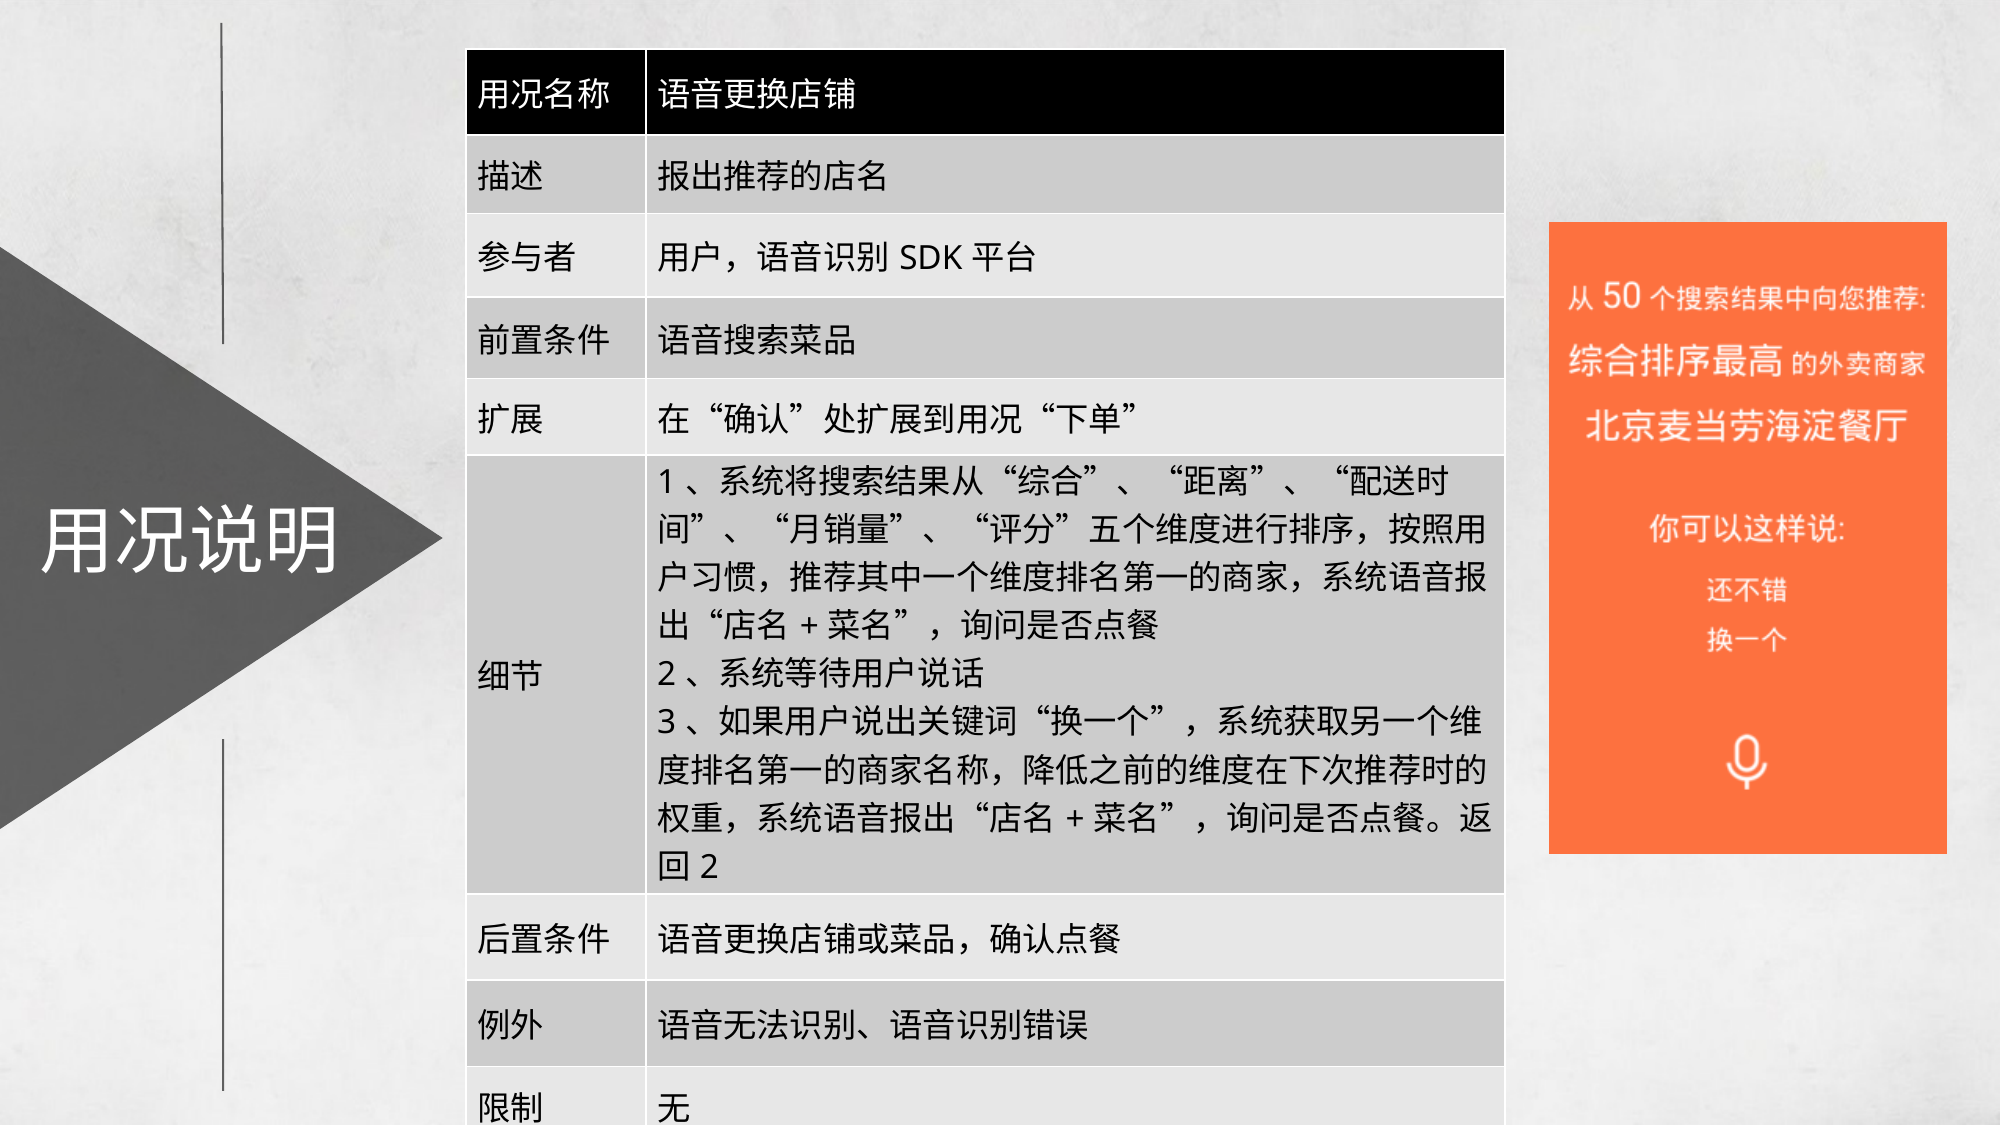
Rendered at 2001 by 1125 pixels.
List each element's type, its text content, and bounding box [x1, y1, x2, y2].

table_cell 前置条件 [467, 298, 645, 378]
table_cell 在“确认”处扩展到用况“下单” [647, 379, 1504, 454]
table_cell 报出推荐的店名 [647, 136, 1504, 213]
table_cell 扩展 [467, 379, 645, 454]
table_cell 语音搜索菜品 [647, 298, 1504, 378]
table_cell 语音更换店铺或菜品，确认点餐 [647, 895, 1504, 979]
table_cell 限制 [467, 1067, 645, 1125]
table_cell 描述 [467, 136, 645, 213]
table_cell 后置条件 [467, 895, 645, 979]
table_cell 细节 [467, 456, 645, 893]
table_header 用况名称 [467, 50, 645, 134]
table_header 语音更换店铺 [647, 50, 1504, 134]
text_box 用况说明 [25, 484, 355, 590]
table_cell 用户，语音识别SDK平台 [647, 214, 1504, 296]
table_cell 语音无法识别、语音识别错误 [647, 981, 1504, 1066]
picture [0, 0, 2000, 1125]
table_cell 参与者 [467, 214, 645, 296]
table_cell 无 [647, 1067, 1504, 1125]
text_box [0, 245, 445, 831]
table_cell 1、系统将搜索结果从“综合”、“距离”、“配送时间”、“月销量”、“评分”五个维度进行排序，按照用户习惯，推荐其中一个维度排名第一的商家，系统语音报出“店名+菜名”，询问是否点餐 2、系统等待用户说话 3、如果用户说出关键词“换一个”，系统获取另一个维度排名第一的商家名称，降低之前的维度在下次推荐时的权重，系统语音报出“店名+菜名”，询问是否点餐。返回2 4、如果用户说出“确认”或“点餐”，扩展到用况“下单” [647, 456, 1504, 893]
table_cell 例外 [467, 981, 645, 1066]
